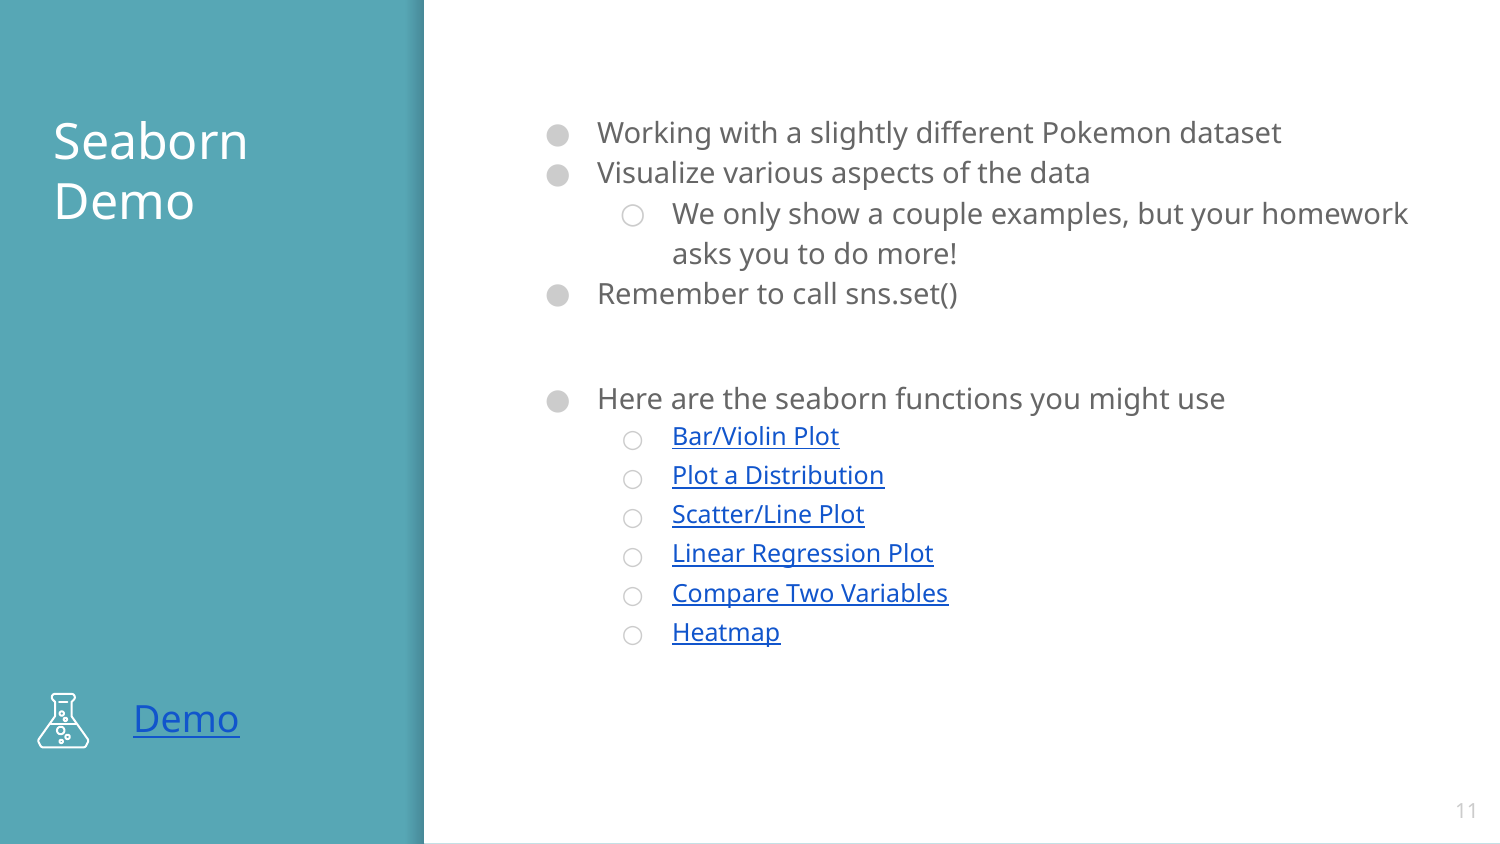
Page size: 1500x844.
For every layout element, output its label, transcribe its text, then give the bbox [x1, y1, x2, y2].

list Working with a slightly different Pokemon dataset Visualize various aspects of the data We only show a couple examples, but your homework asks you to do more! Remember to call sns.set() Here are the seaborn functions you might use Bar/Violin Plot Plot a Distribution Scatter/Line Plot Linear Regression Plot Compare Two Variables Heatmap [506, 94, 1425, 748]
slide_number ‹#› [1403, 779, 1494, 844]
title Demo [118, 693, 376, 748]
title Seaborn Demo [38, 94, 375, 748]
